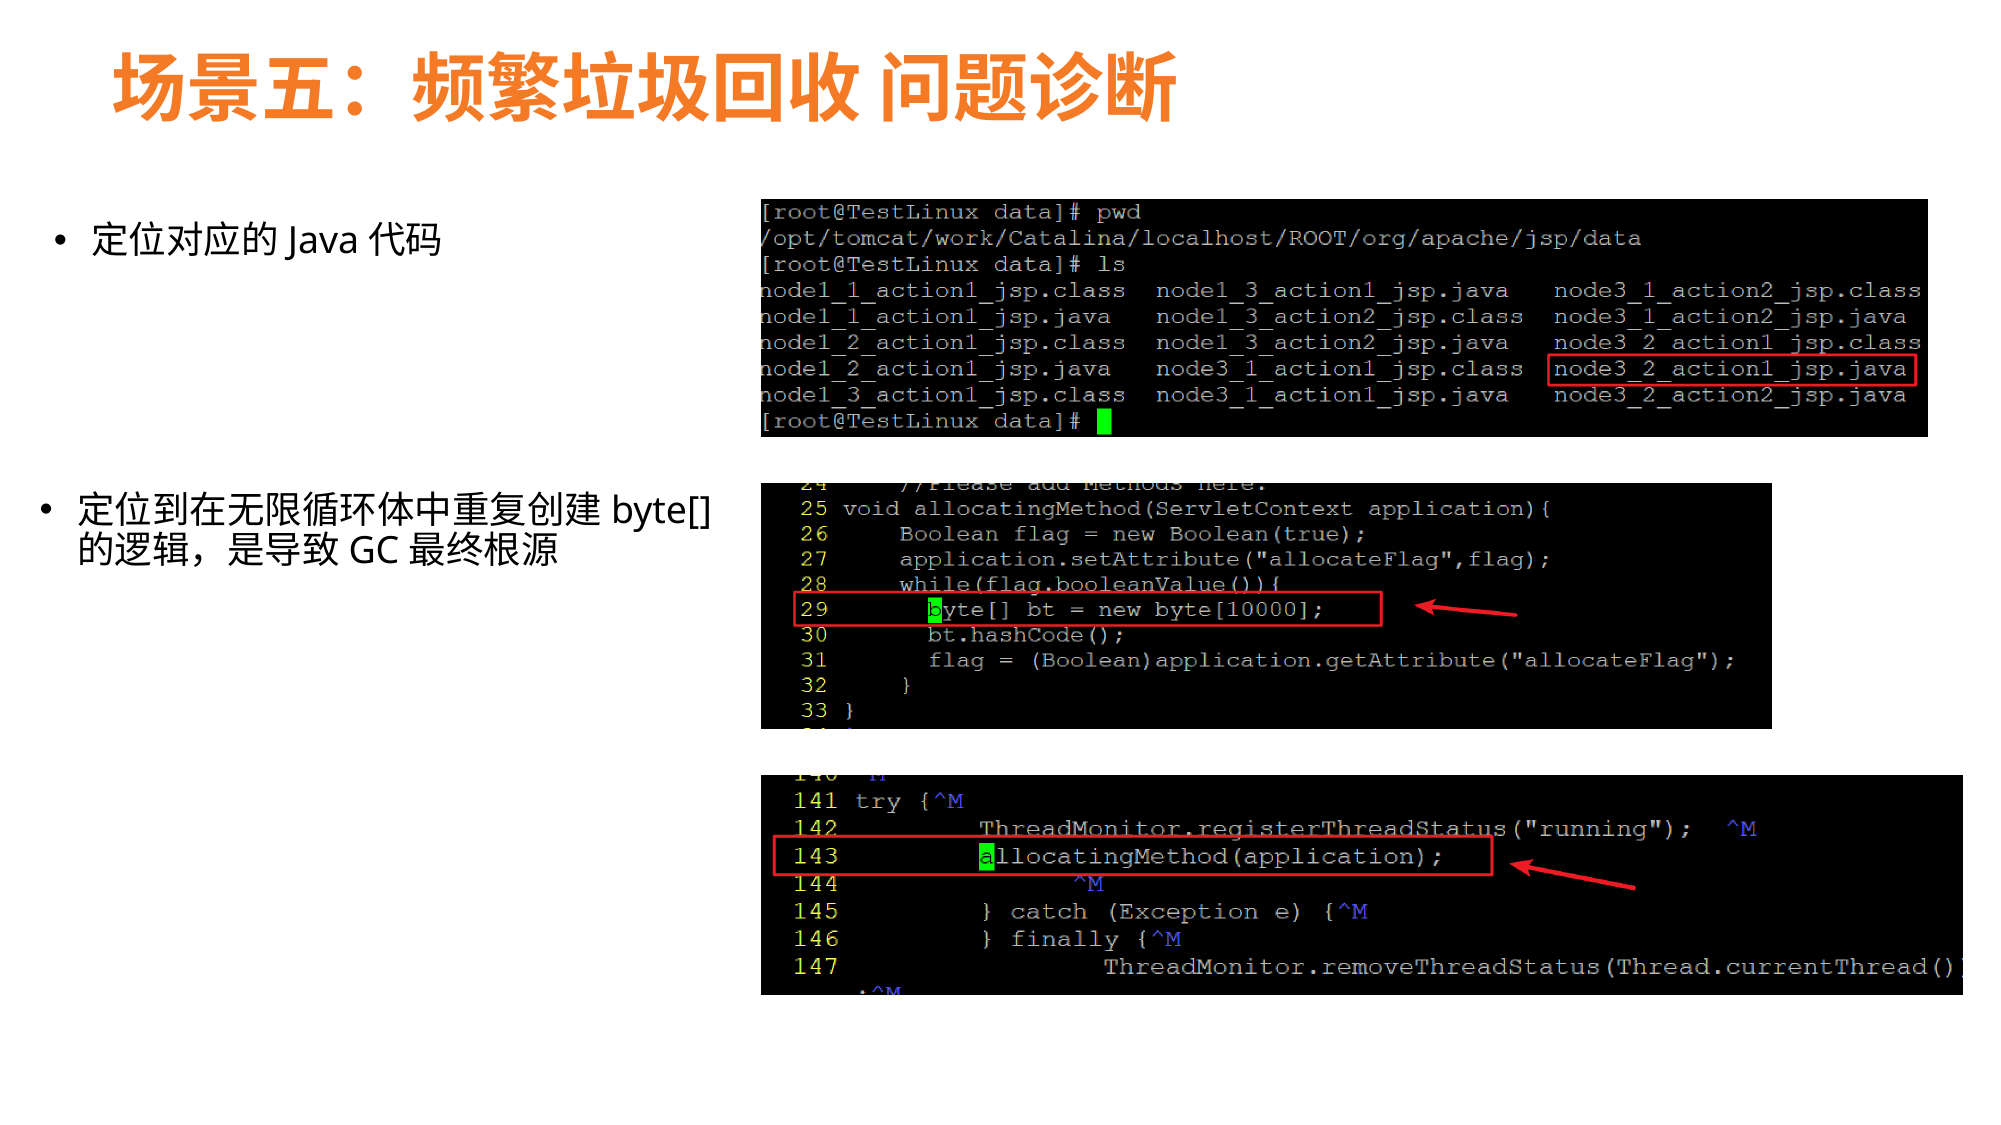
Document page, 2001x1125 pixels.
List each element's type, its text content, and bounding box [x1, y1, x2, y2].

picture [761, 199, 1928, 437]
text_box 定位对应的Java代码 [39, 214, 742, 270]
picture [761, 775, 1963, 995]
picture [761, 483, 1772, 729]
text_box 定位到在无限循环体中重复创建byte[]的逻辑，是导致GC最终根源 [24, 483, 728, 579]
title 场景五：频繁垃圾回收 问题诊断 [96, 39, 1822, 144]
